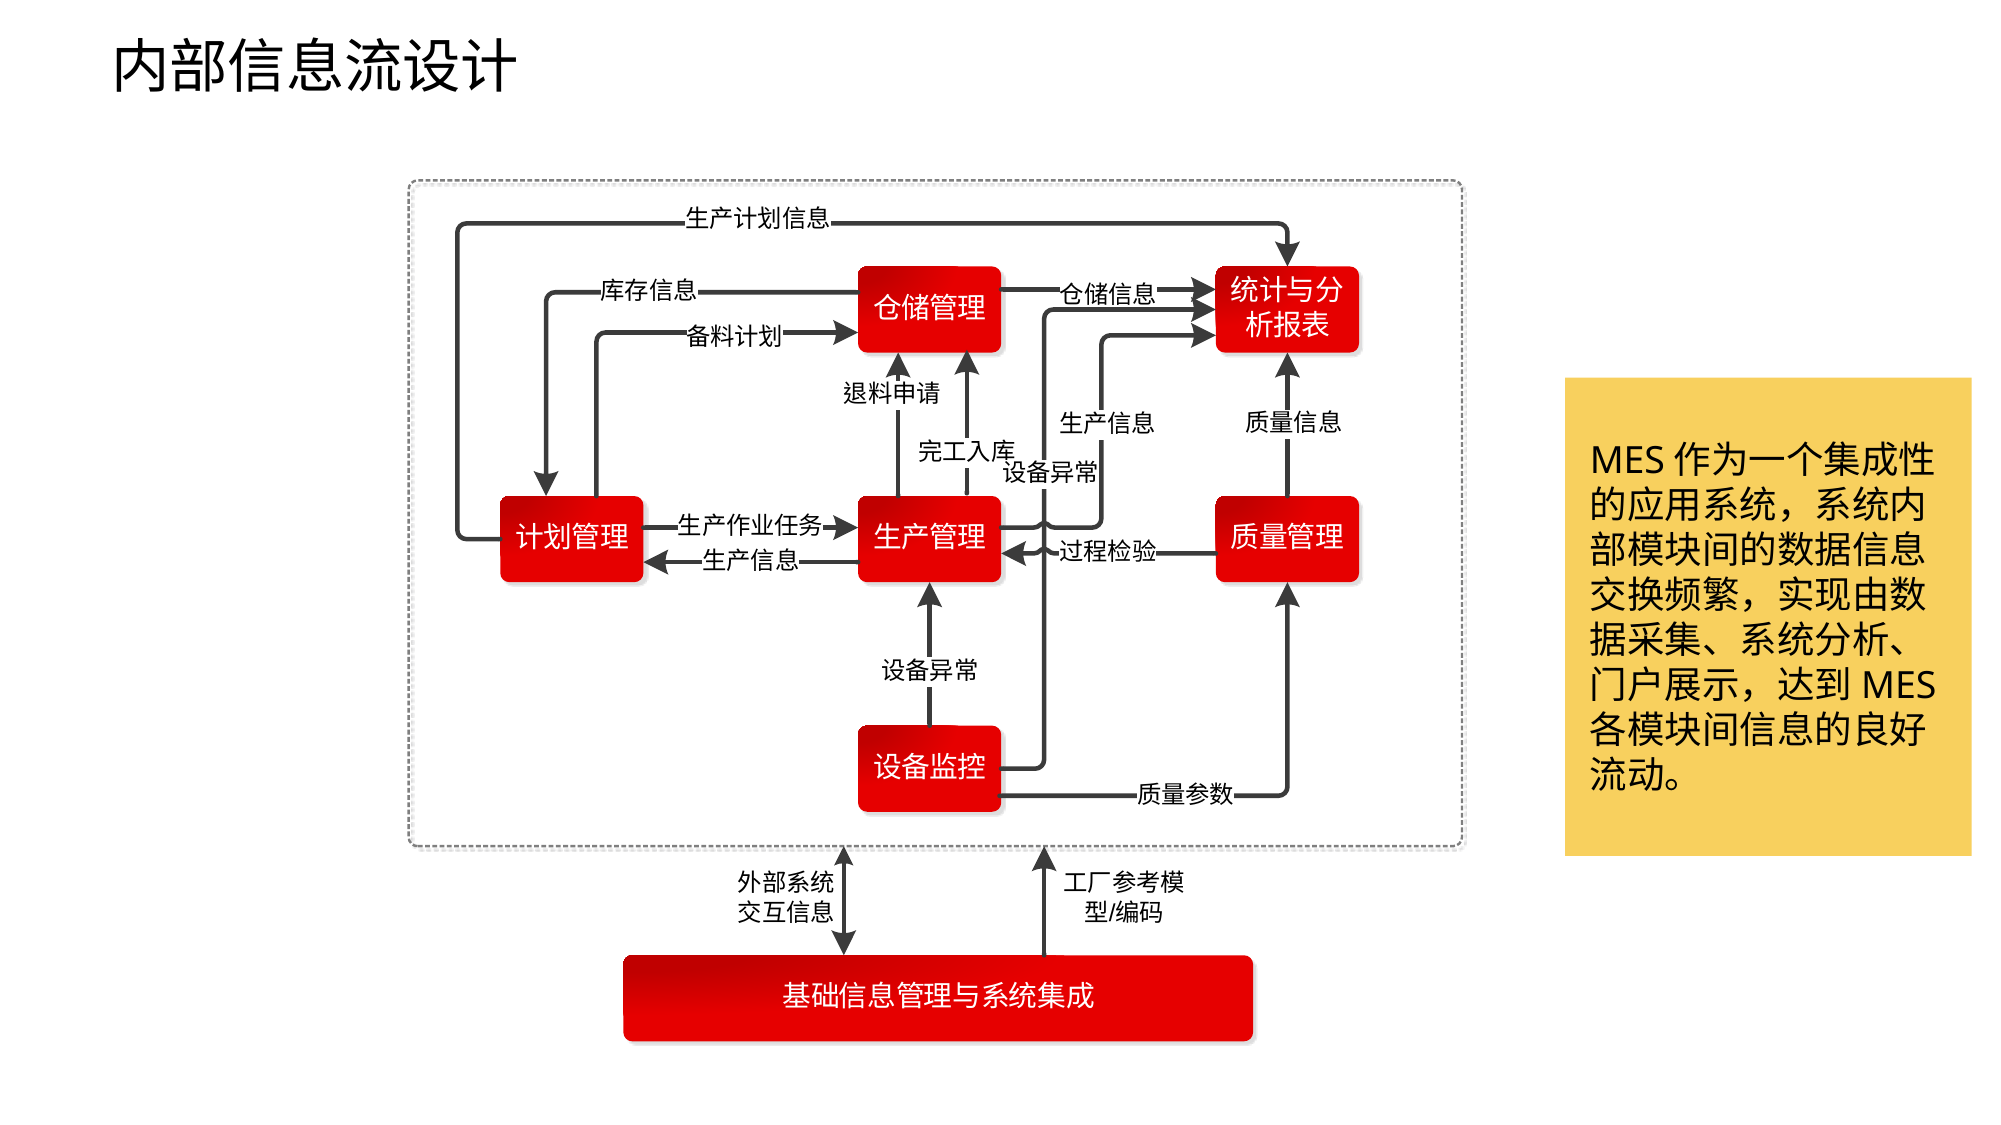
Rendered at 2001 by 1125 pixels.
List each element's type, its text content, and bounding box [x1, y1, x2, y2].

picture [405, 176, 1468, 1046]
text_box MES作为一个集成性的应用系统，系统内部模块间的数据信息交换频繁，实现由数据采集、系统分析、门户展示，达到MES各模块间信息的良好流动。 [1565, 377, 1972, 856]
title 内部信息流设计 [96, 30, 1945, 135]
